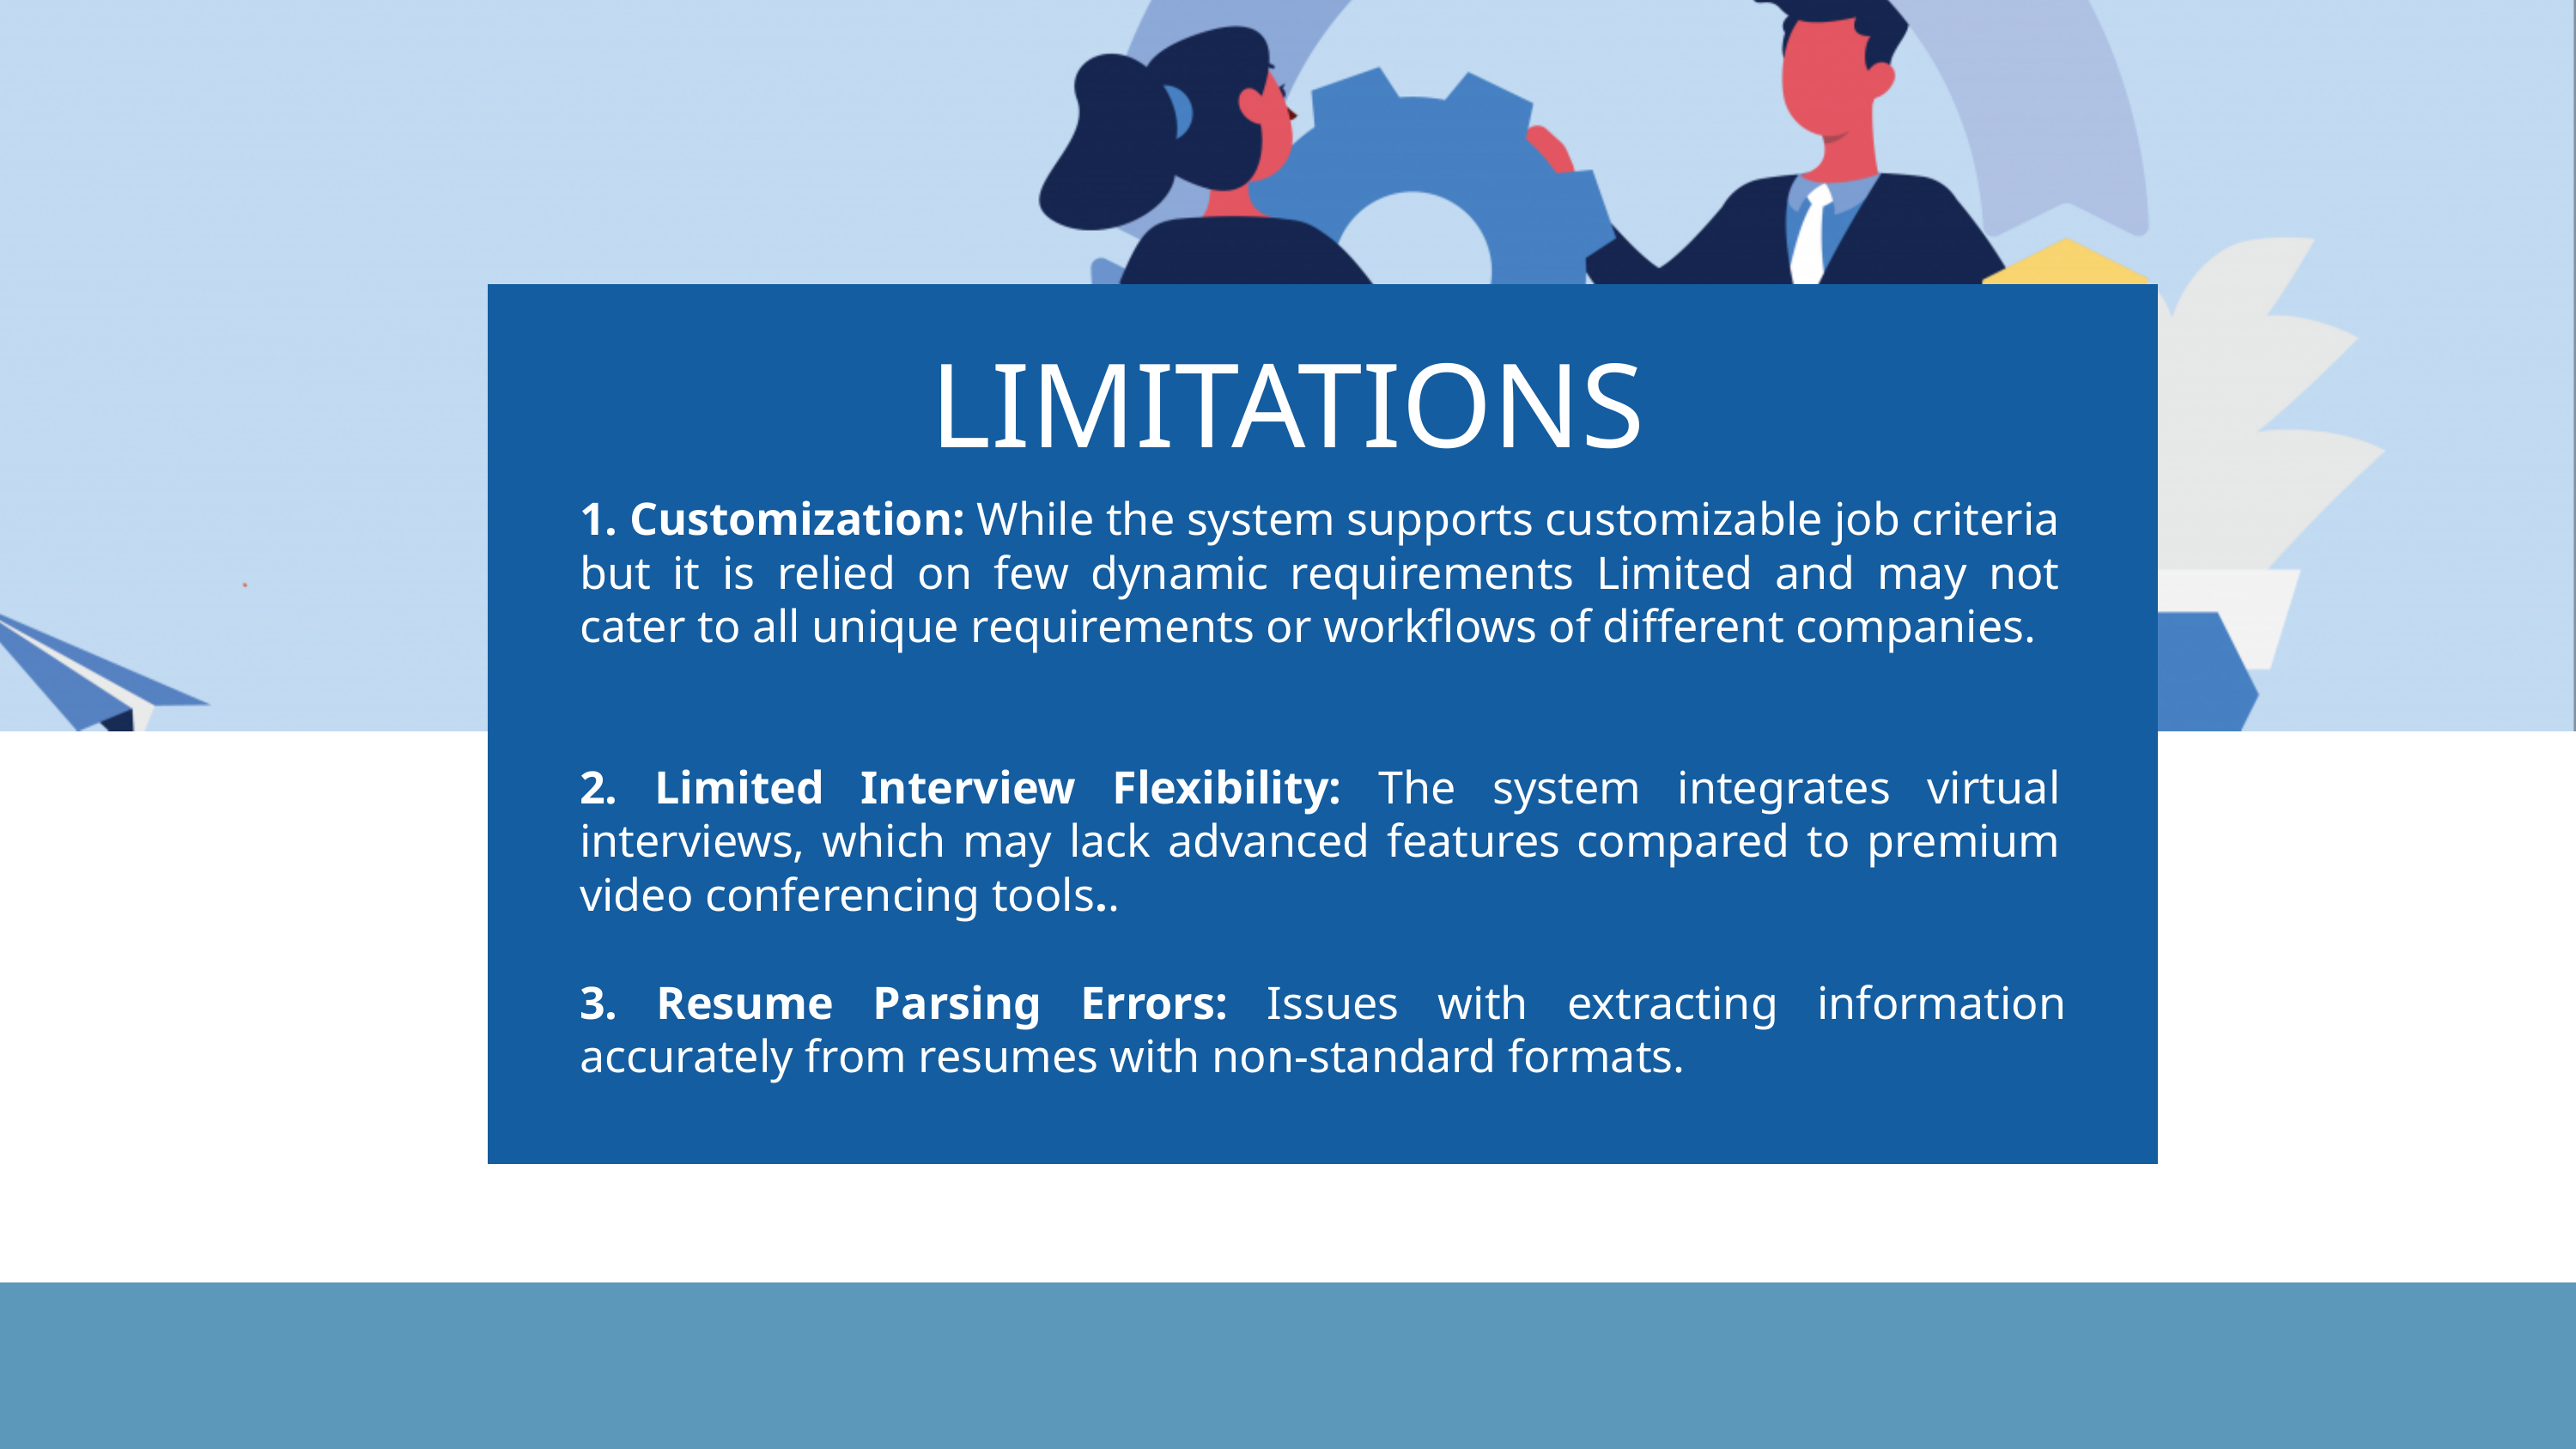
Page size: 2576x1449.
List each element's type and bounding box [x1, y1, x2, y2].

text_box [0, 0, 2576, 731]
text_box [487, 283, 2158, 1165]
text_box [0, 1282, 2576, 1449]
